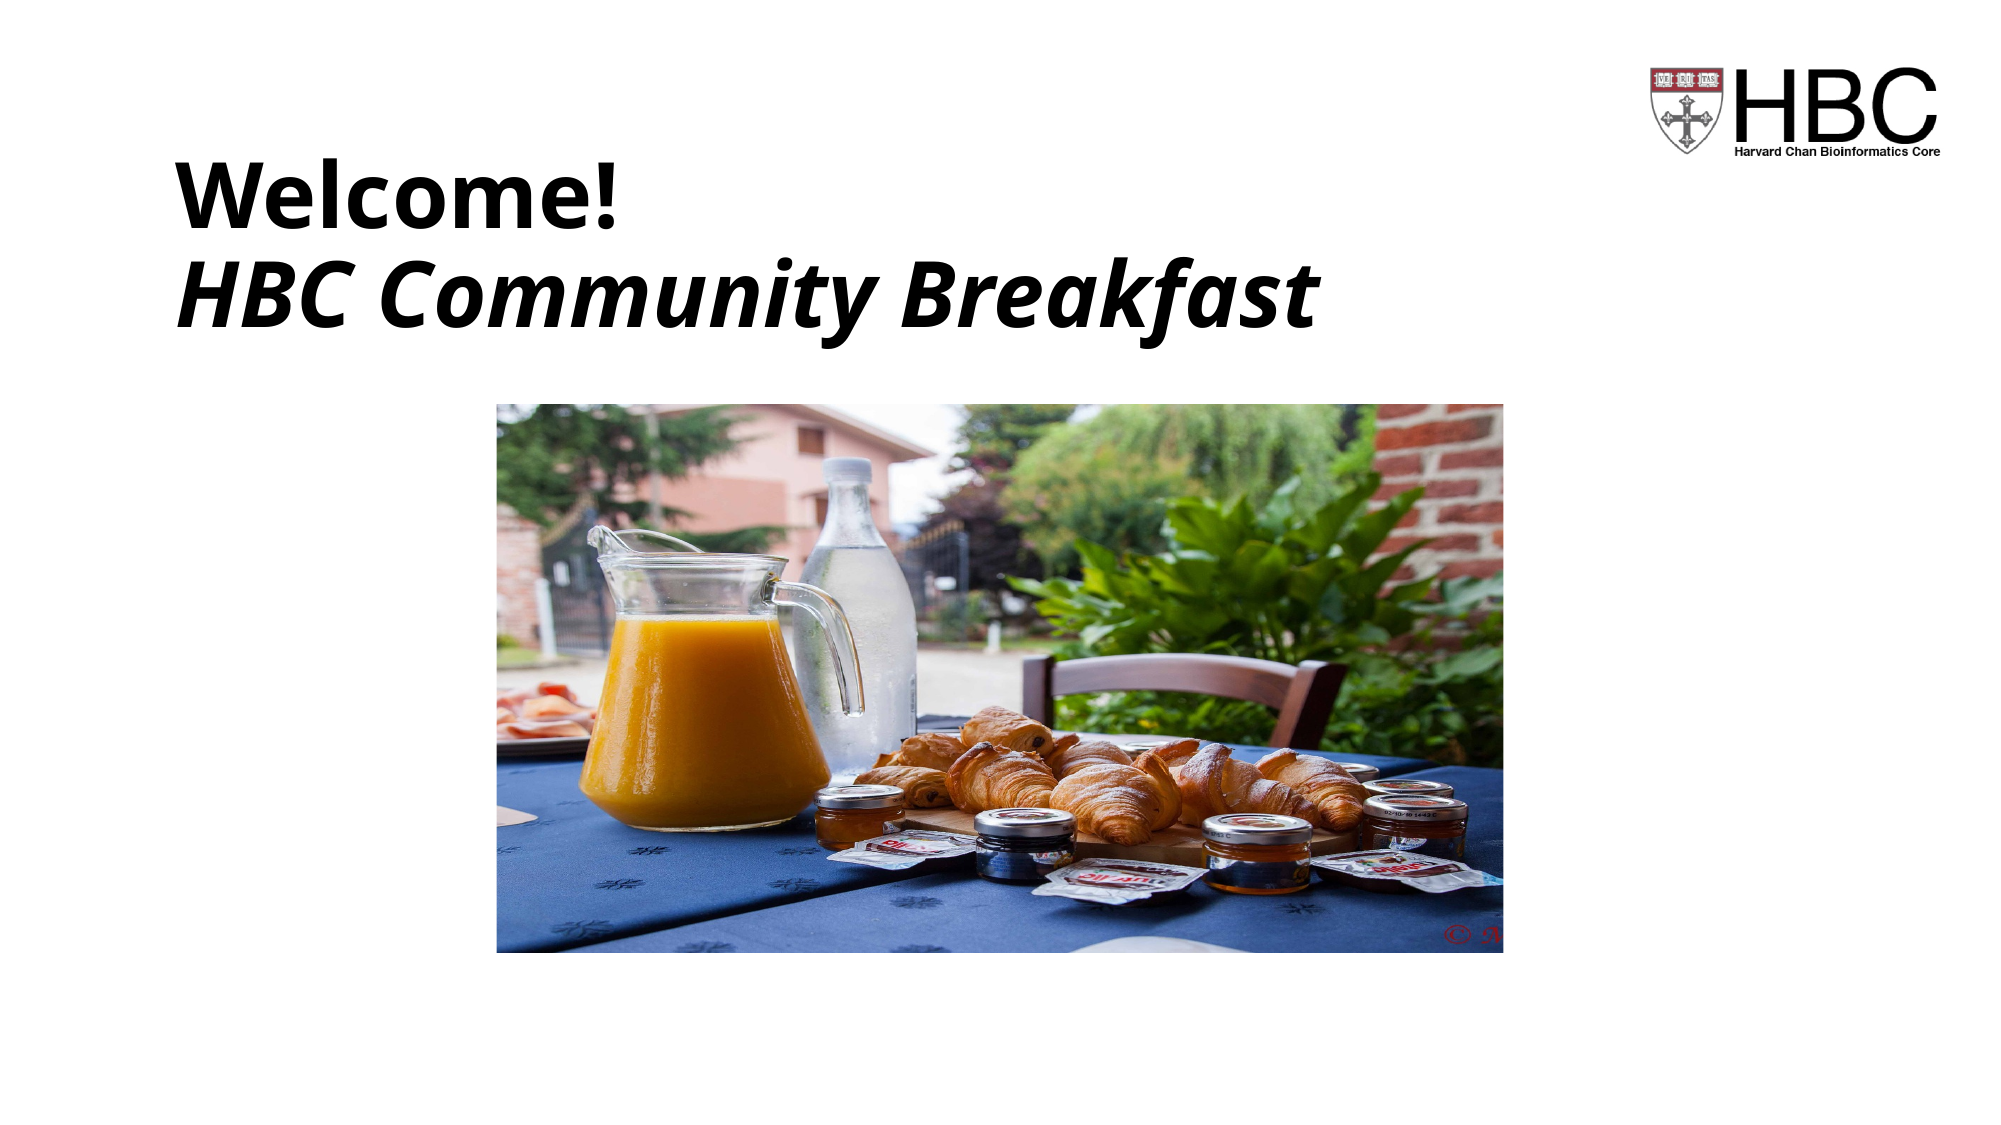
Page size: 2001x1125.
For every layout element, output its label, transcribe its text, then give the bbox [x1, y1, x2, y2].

picture [1636, 46, 1951, 178]
picture [496, 403, 1504, 954]
text_box Welcome! HBC Community Breakfast [160, 139, 1842, 357]
